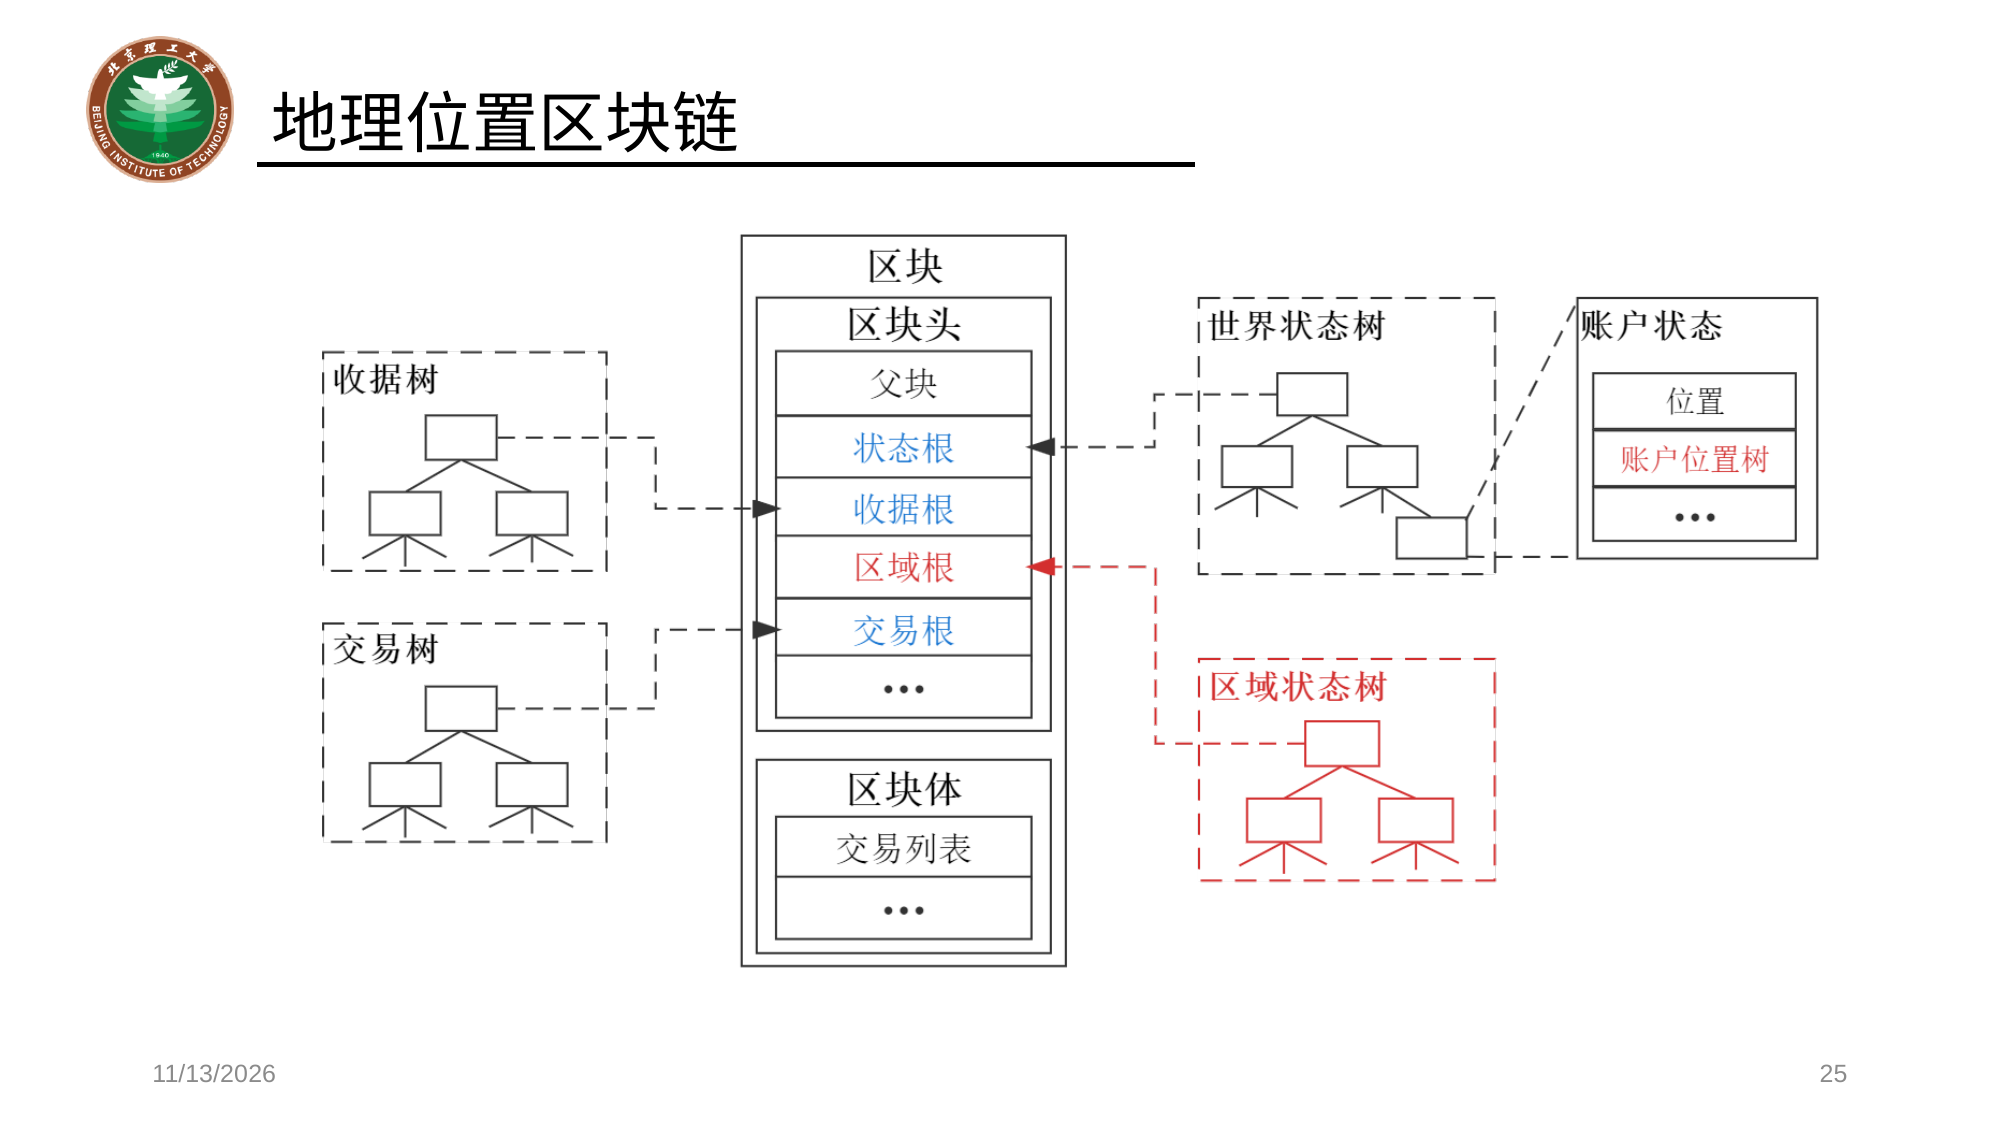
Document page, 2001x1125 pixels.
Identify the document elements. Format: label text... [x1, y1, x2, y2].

slide_number 25 [1412, 1042, 1863, 1103]
text_box 地理位置区块链 [257, 165, 1195, 169]
text_box 地理位置区块链 [257, 73, 1195, 164]
picture [86, 36, 1871, 1020]
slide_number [137, 1042, 588, 1103]
